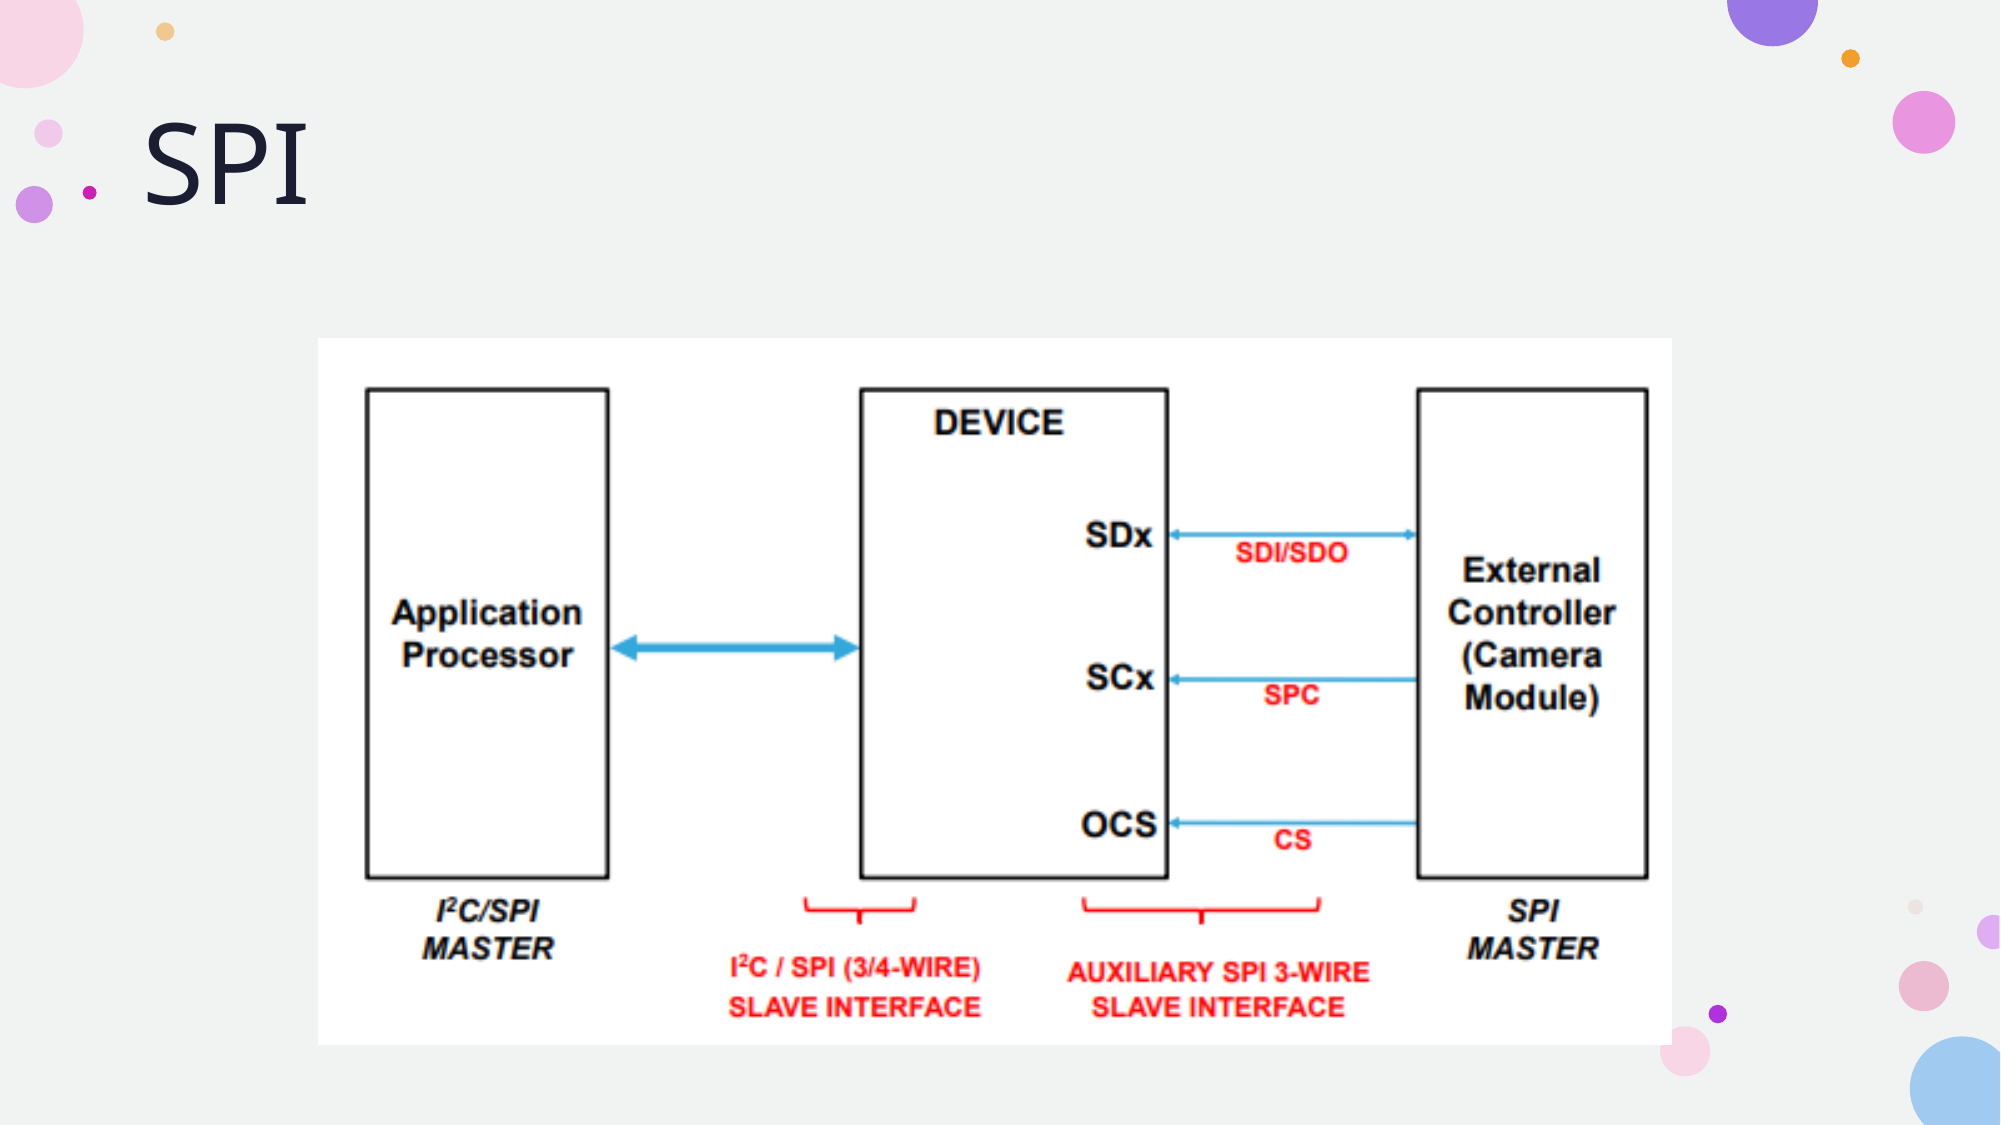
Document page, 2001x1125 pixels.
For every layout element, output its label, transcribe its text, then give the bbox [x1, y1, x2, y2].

title SPI [127, 59, 1877, 278]
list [318, 338, 1673, 1046]
